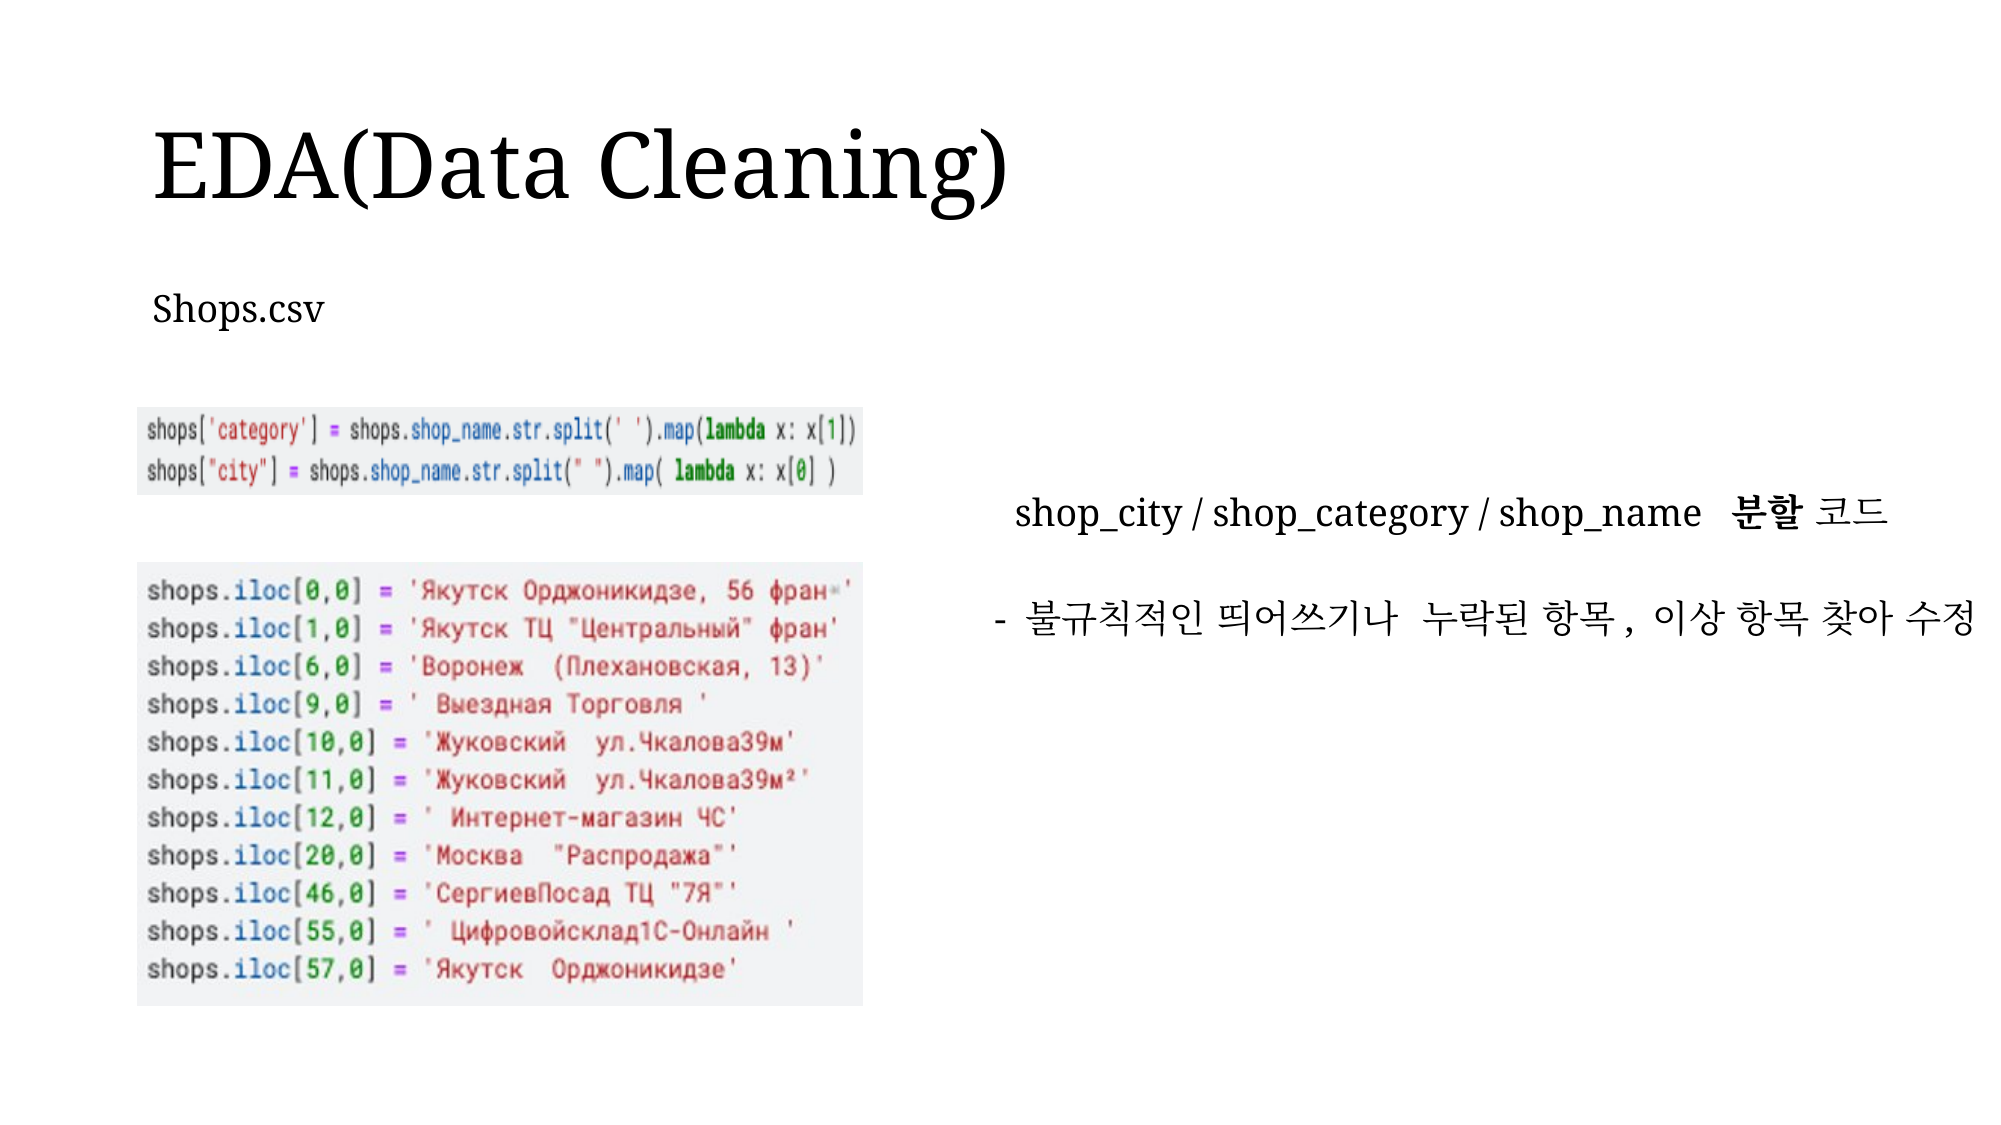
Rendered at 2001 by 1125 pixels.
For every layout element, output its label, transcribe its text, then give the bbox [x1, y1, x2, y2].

picture [137, 407, 863, 496]
text_box Shops.csv [137, 277, 1138, 473]
title EDA(Data Cleaning) [137, 59, 1863, 278]
text_box - 불규칙적인 띄어쓰기나 누락된 항목, 이상 항목 찾아 수정 [979, 587, 2000, 783]
text_box shop_city / shop_category / shop_name 분할 코드 [999, 481, 2000, 587]
picture [137, 562, 863, 1006]
